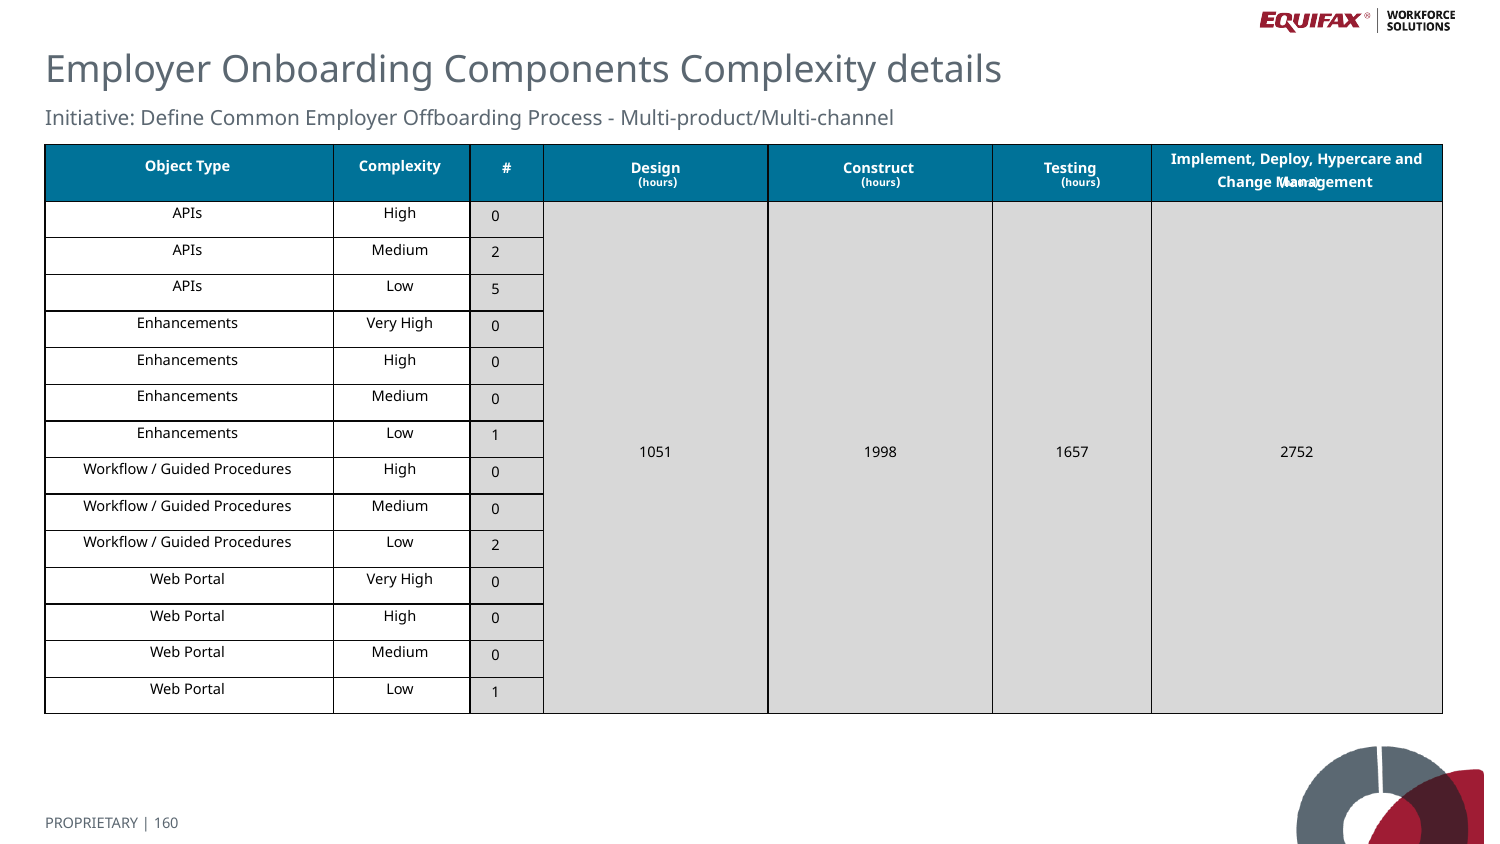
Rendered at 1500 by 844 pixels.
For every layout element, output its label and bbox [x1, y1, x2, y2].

table_cell [46, 348, 333, 384]
table_cell [471, 238, 543, 274]
table_cell [769, 202, 992, 713]
table_cell [334, 238, 469, 274]
text_box [1046, 166, 1174, 197]
table_cell [334, 495, 469, 530]
table_cell [46, 422, 333, 457]
title [45, 45, 1455, 104]
table_cell [544, 202, 767, 713]
table_cell [46, 458, 333, 493]
table_cell [471, 275, 543, 310]
table_cell [471, 605, 543, 640]
table_cell [334, 422, 469, 457]
table_cell [334, 678, 469, 713]
table_cell [1152, 202, 1442, 713]
table_cell [471, 641, 543, 677]
table_cell [471, 422, 543, 457]
table_cell [46, 275, 333, 310]
table_cell [334, 605, 469, 640]
table_cell [471, 202, 543, 237]
table_cell [46, 568, 333, 603]
table_cell [46, 678, 333, 713]
table_cell [334, 531, 469, 567]
table_cell [471, 312, 543, 347]
table_cell [46, 495, 333, 530]
text_box [623, 166, 751, 197]
table_cell [471, 568, 543, 603]
picture [0, 0, 1500, 844]
table_cell [993, 202, 1151, 713]
text_box [1264, 166, 1392, 197]
table_header [769, 145, 992, 201]
table_header [471, 145, 543, 201]
table_header [334, 145, 469, 201]
table_cell [334, 312, 469, 347]
table_cell [471, 531, 543, 567]
table_cell [334, 458, 469, 493]
table_cell [334, 568, 469, 603]
table_cell [46, 531, 333, 567]
table_cell [46, 385, 333, 420]
table_header [993, 145, 1151, 201]
table_cell [46, 312, 333, 347]
table_header [1152, 145, 1442, 201]
table_header [544, 145, 767, 201]
table_cell [334, 202, 469, 237]
text_box [846, 166, 974, 197]
table_cell [471, 385, 543, 420]
table_cell [334, 275, 469, 310]
table_cell [46, 605, 333, 640]
table_cell [46, 238, 333, 274]
table_cell [334, 641, 469, 677]
table_cell [471, 495, 543, 530]
table_header [46, 145, 333, 201]
table_cell [471, 678, 543, 713]
table_cell [334, 385, 469, 420]
table_cell [334, 348, 469, 384]
text_box [32, 104, 1455, 130]
table_cell [471, 458, 543, 493]
table_cell [471, 348, 543, 384]
table_cell [46, 641, 333, 677]
table_cell [46, 202, 333, 237]
